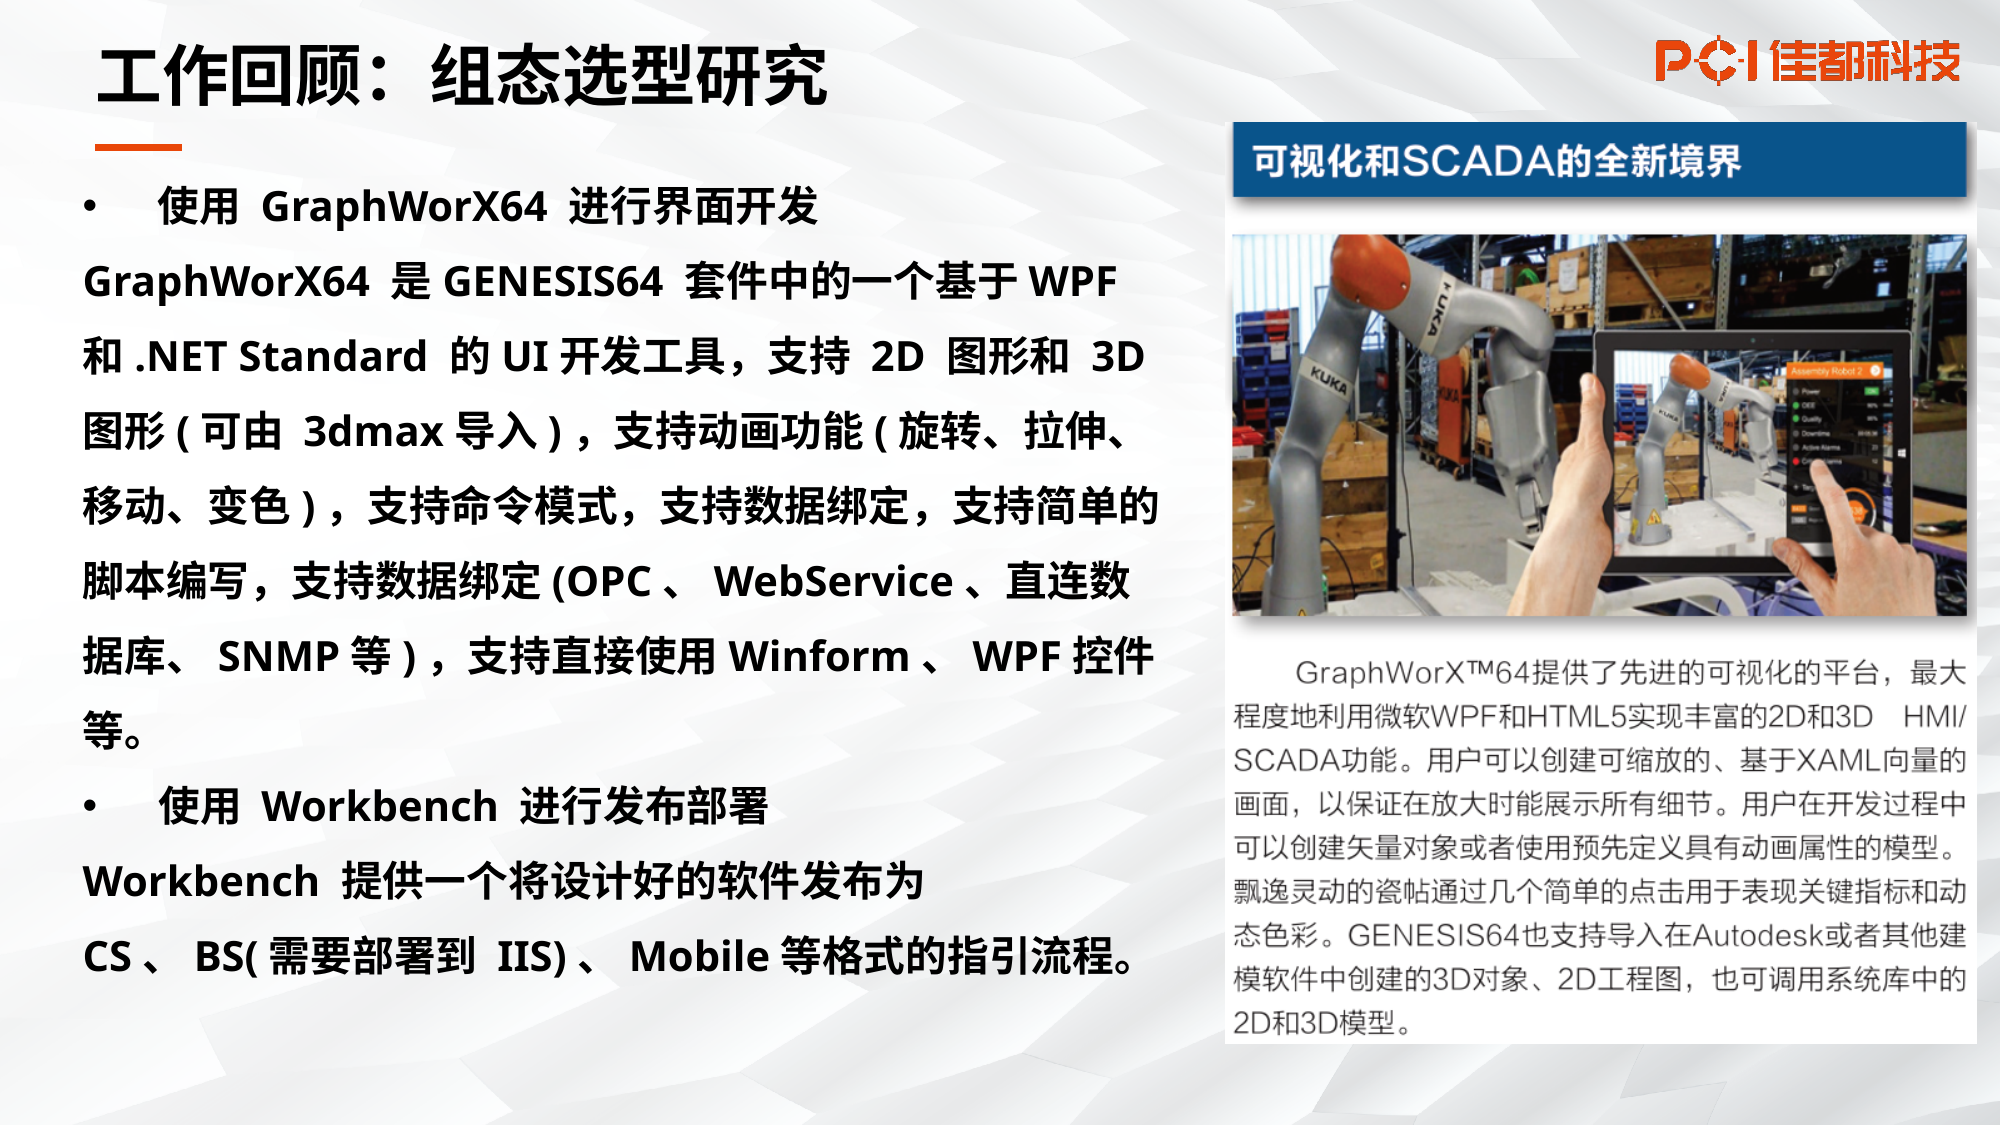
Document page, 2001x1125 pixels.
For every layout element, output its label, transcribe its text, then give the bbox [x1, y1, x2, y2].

picture [0, 0, 2000, 1125]
text_box 使用 GraphWorX64 进行界面开发 GraphWorX64 是GENESIS64 套件中的一个基于WPF和.NET Standard 的UI开发工具，支持 2D 图形和 3D 图形(可由 3dmax导入)，支持动画功能(旋转、拉伸、移动、变色)，支持命令模式，支持数据绑定，支持简单的脚本编写，支持数据绑定(OPC、WebService、直连数据库、SNMP等)，支持直接使用Winform、WPF控件等。 使用 Workbench 进行发布部署 Workbench 提供一个将设计好的软件发布为 CS、BS(需要部署到 IIS)、Mobile等格式的指引流程。 [67, 147, 1184, 988]
text_box 工作回顾：组态选型研究 [80, 26, 845, 122]
